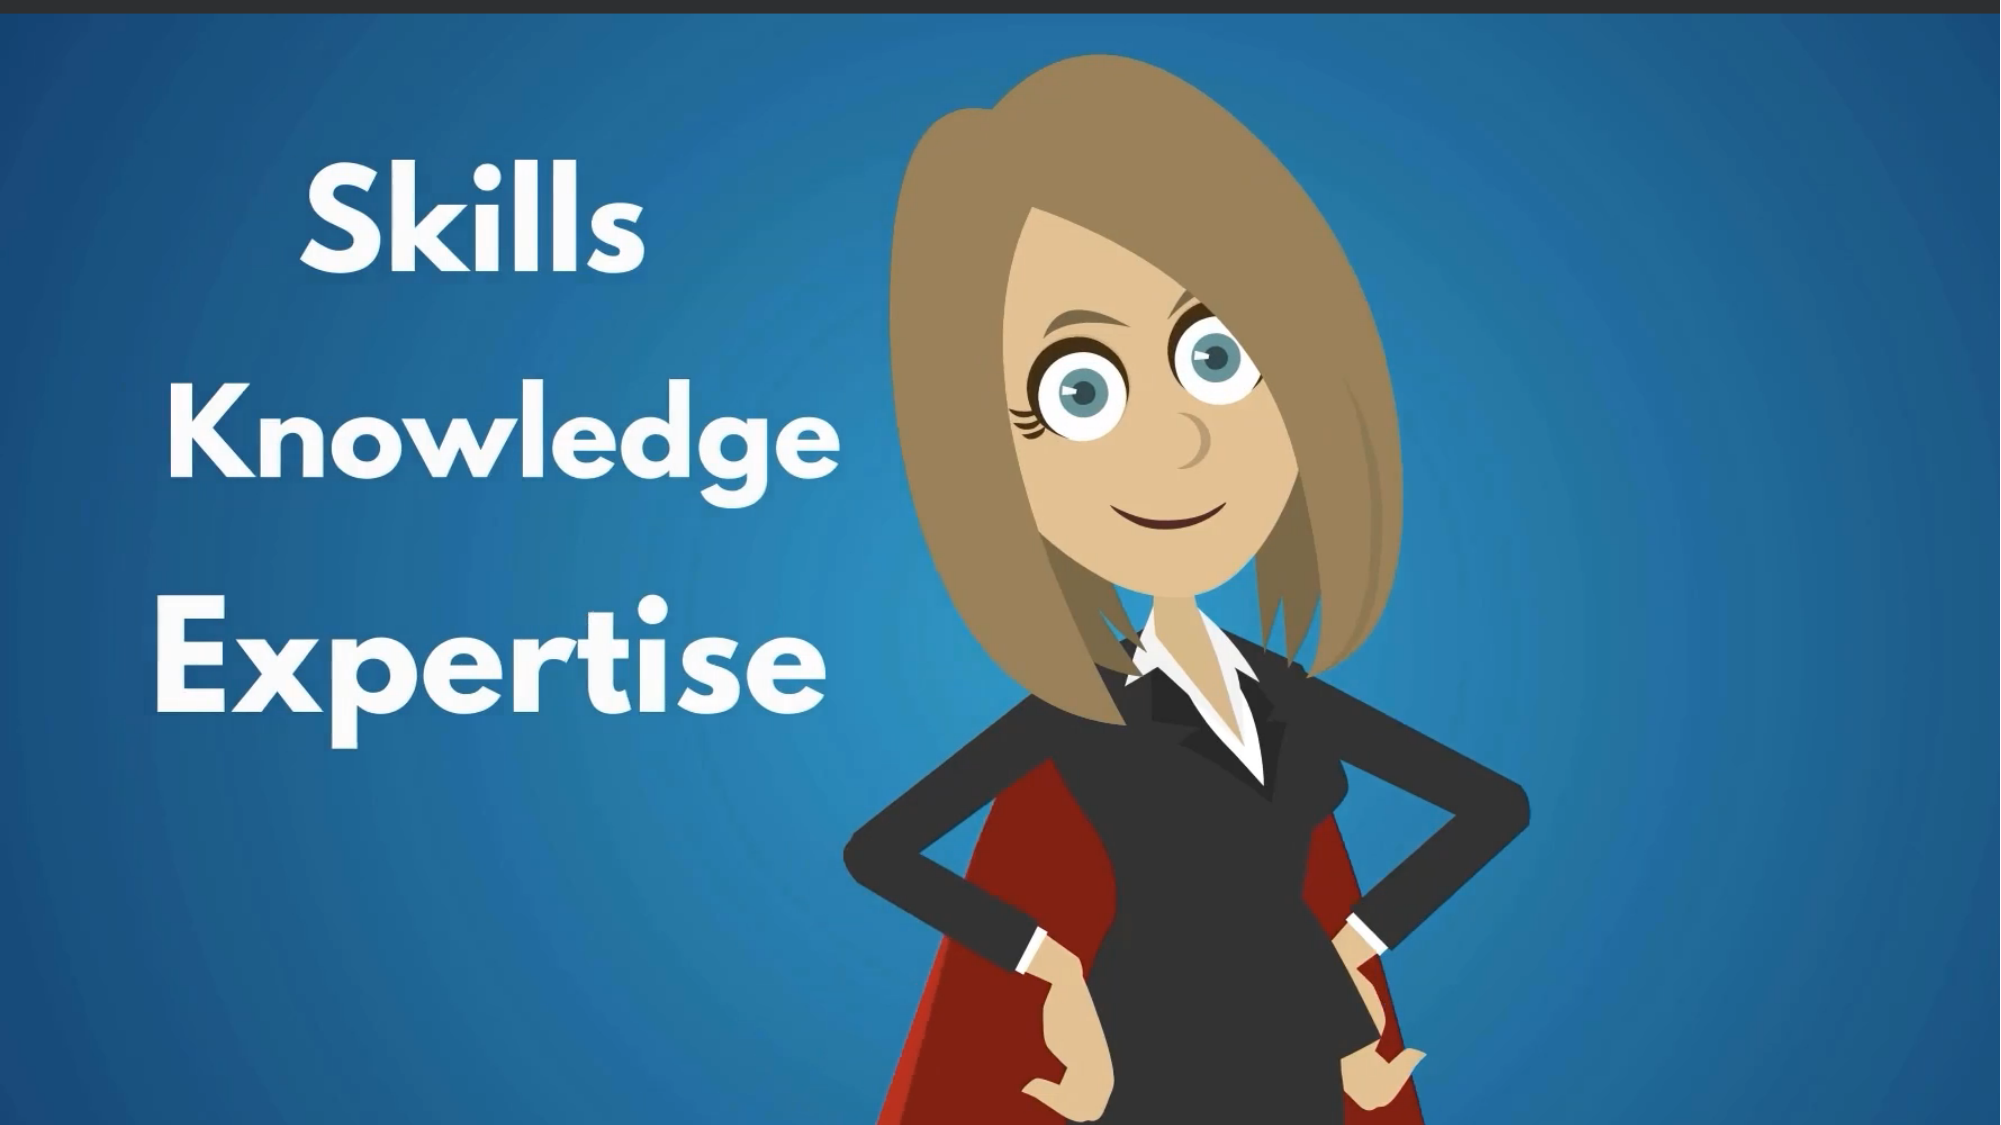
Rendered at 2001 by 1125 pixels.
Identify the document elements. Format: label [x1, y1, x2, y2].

list [0, 0, 2000, 1125]
